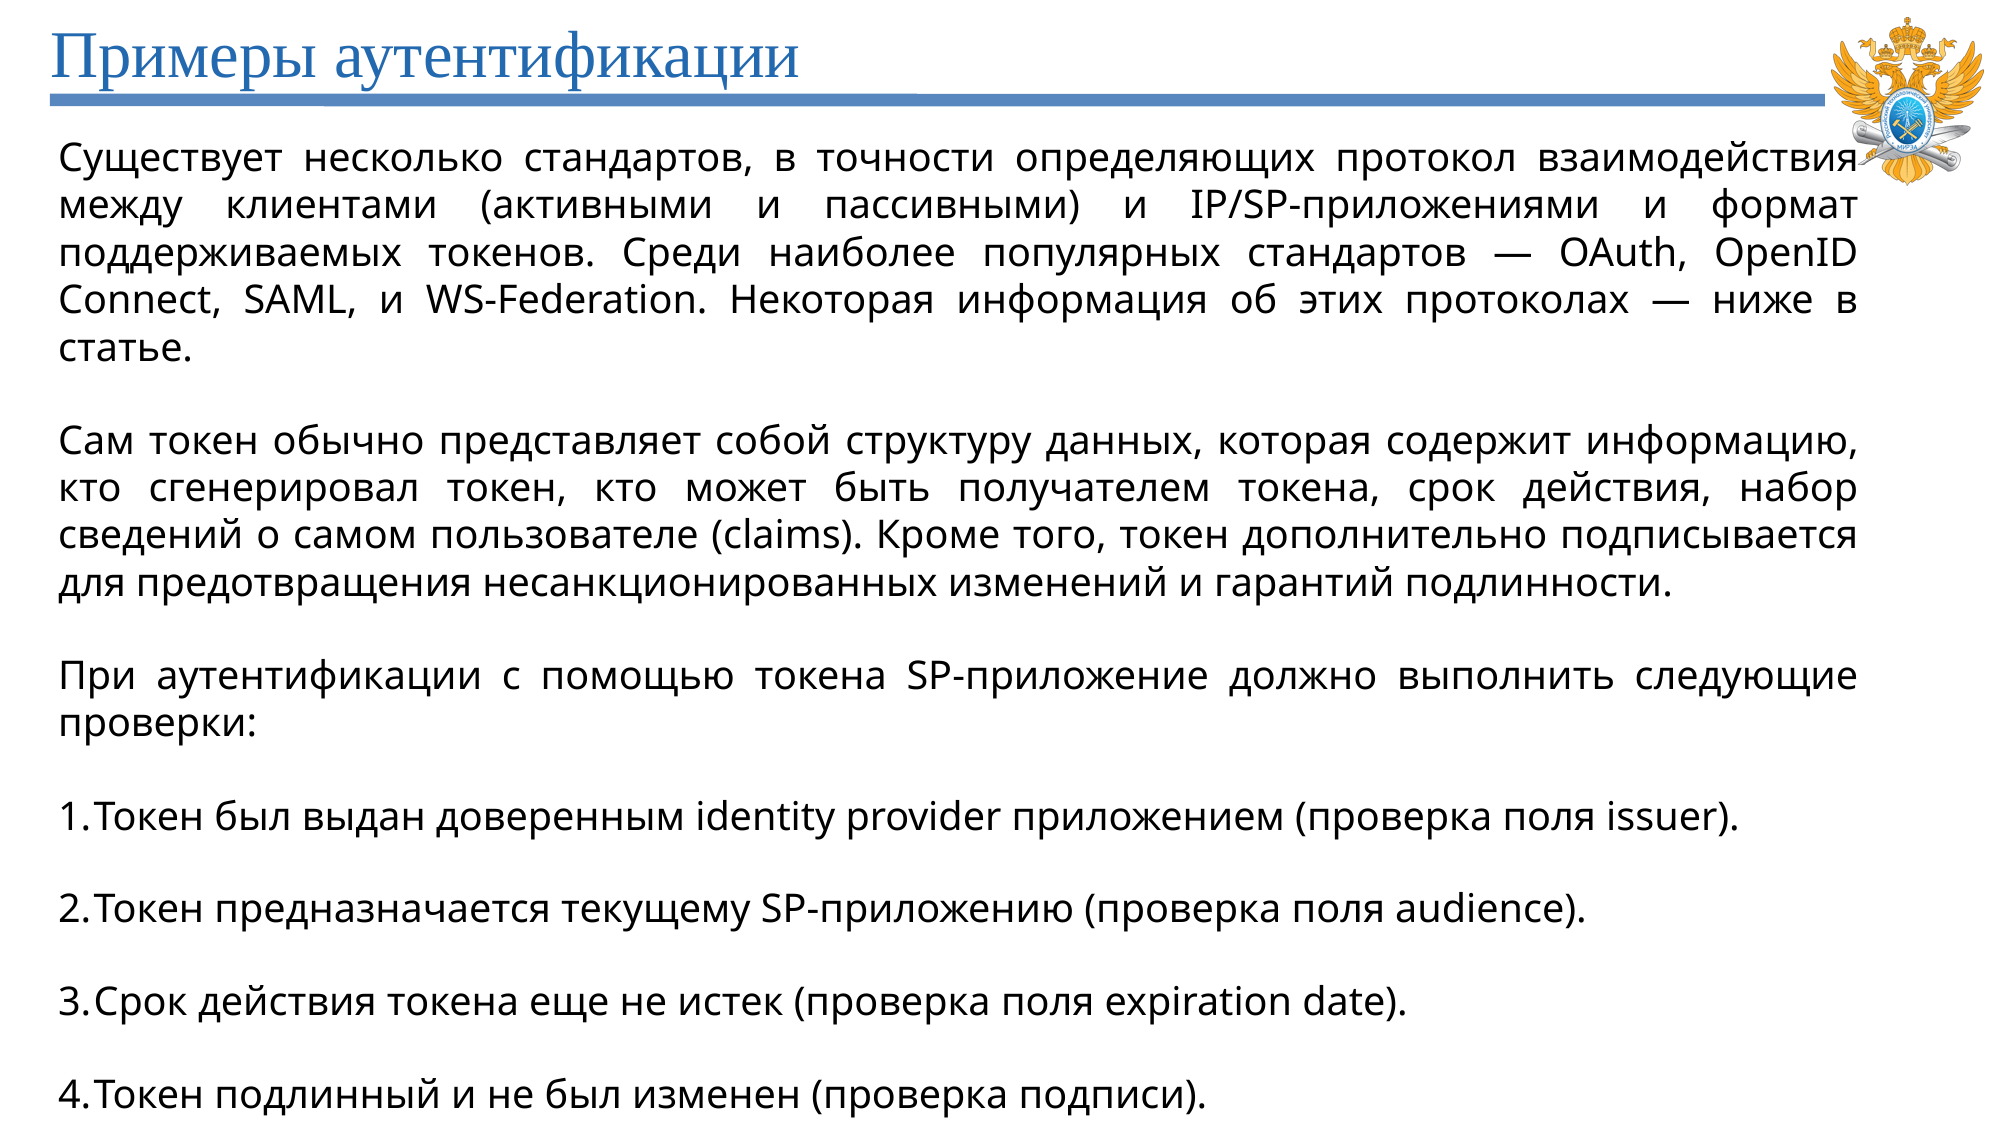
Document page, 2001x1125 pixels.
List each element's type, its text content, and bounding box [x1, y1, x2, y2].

picture [1824, 13, 1989, 188]
text_box Существует несколько стандартов, в точности определяющих протокол взаимодействия между клиентами (активными и пассивными) и IP/SP-приложениями и формат поддерживаемых токенов. Среди наиболее популярных стандартов — OAuth, OpenID Connect, SAML, и WS-Federation. Некоторая информация об этих протоколах — ниже в статье. Сам токен обычно представляет собой структуру данных, которая содержит информацию, кто сгенерировал токен, кто может быть получателем токена, срок действия, набор сведений о самом пользователе (claims). Кроме того, токен дополнительно подписывается для предотвращения несанкционированных изменений и гарантий подлинности. При аутентификации с помощью токена SP-приложение должно выполнить следующие проверки: Токен был выдан доверенным identity provider приложением (проверка поля issuer). Токен предназначается текущему SP-приложению (проверка поля audience). Срок действия токена еще не истек (проверка поля expiration date). Токен подлинный и не был изменен (проверка подписи). [43, 124, 1875, 1125]
text_box Примеры аутентификации [50, 10, 1425, 89]
